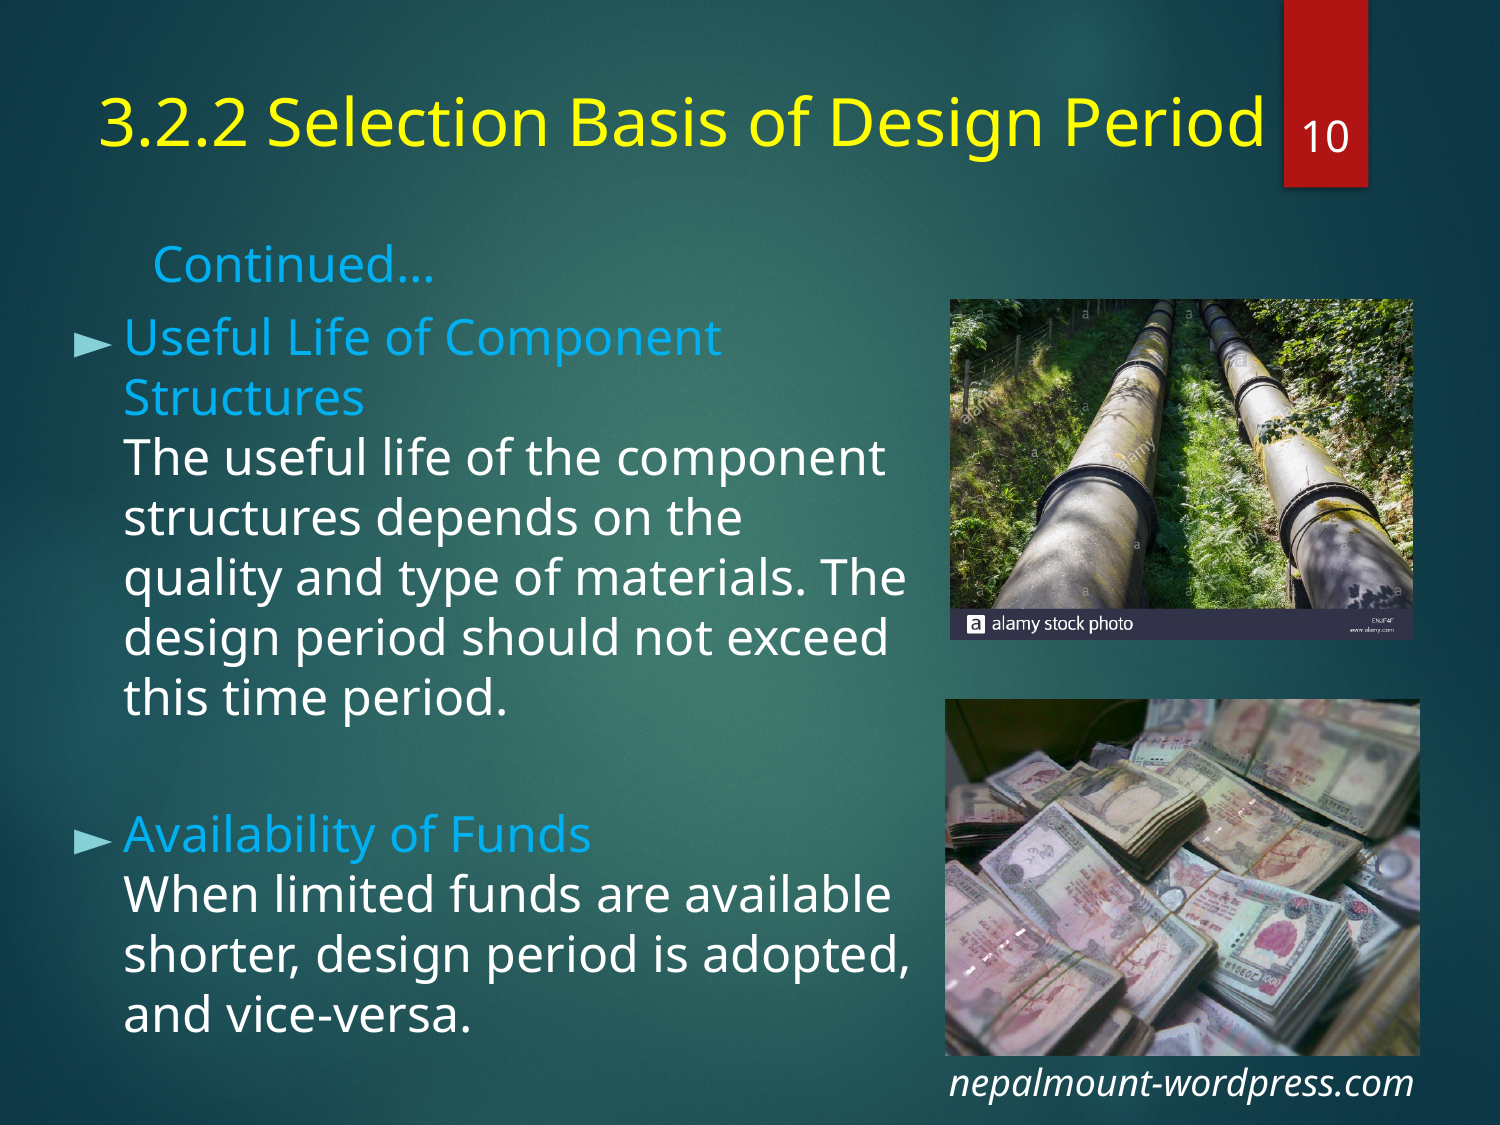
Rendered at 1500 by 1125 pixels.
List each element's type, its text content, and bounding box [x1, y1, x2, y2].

picture [0, 0, 1500, 1125]
slide_number 9 [1273, 48, 1377, 175]
text_box nepalmount-wordpress.com [934, 1051, 1450, 1112]
text_box Useful Life of Component Structures The useful life of the component structures depends on the quality and type of materials. The design period should not exceed this time period. Availability of Funds When limited funds are available shorter, design period is adopted, and vice-versa. [37, 299, 925, 1088]
title 3.2.2 Selection Basis of Design Period [87, 74, 1300, 200]
text_box Continued… [137, 224, 675, 300]
